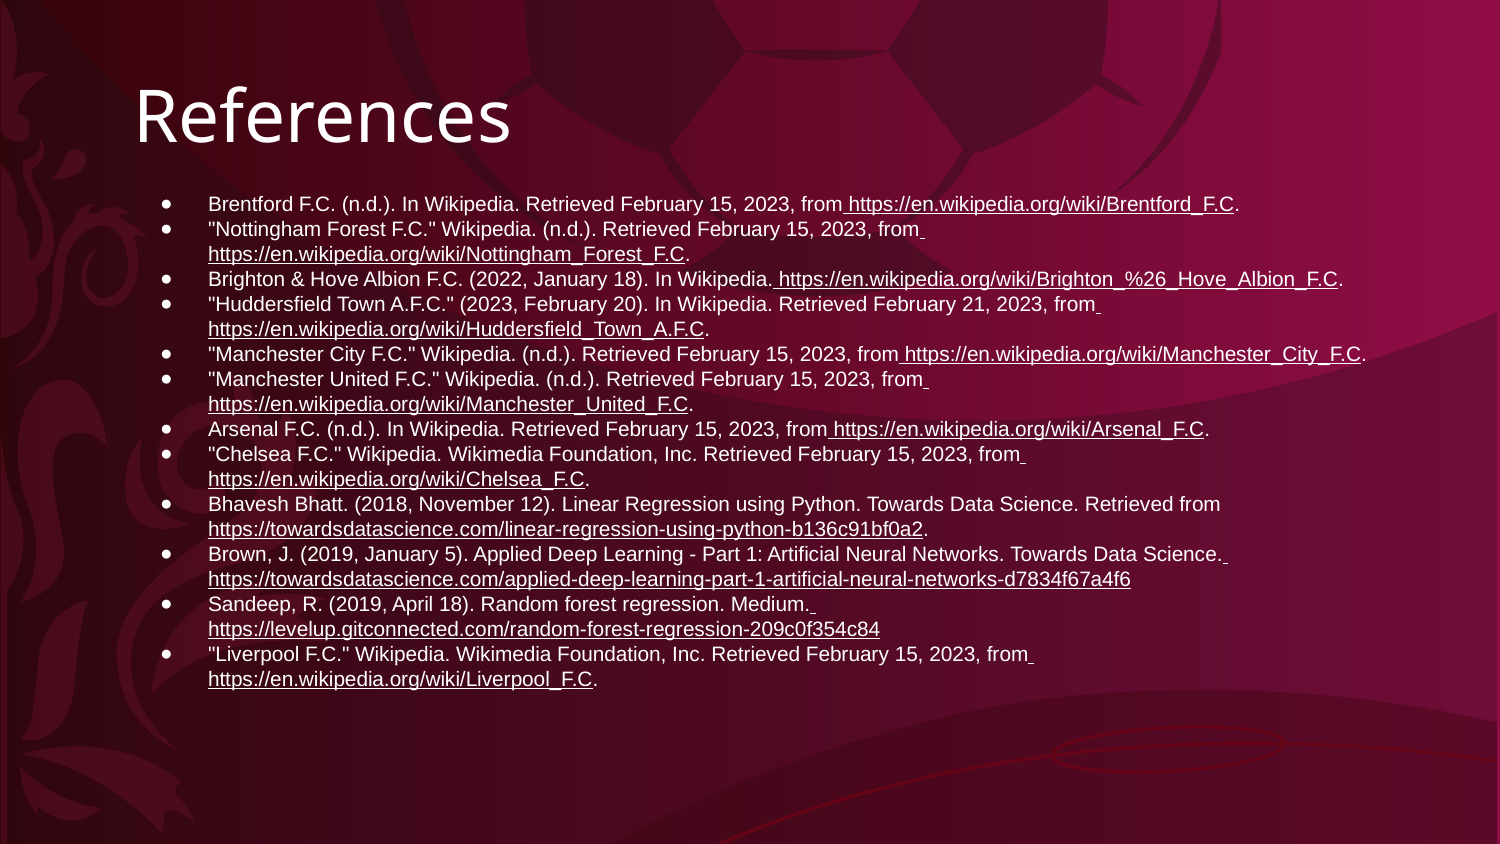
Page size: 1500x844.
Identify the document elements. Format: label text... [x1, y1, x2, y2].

title References [118, 54, 1382, 160]
list Brentford F.C. (n.d.). In Wikipedia. Retrieved February 15, 2023, from https://en.wikipedia.org/wiki/Brentford_F.C. "Nottingham Forest F.C." Wikipedia. (n.d.). Retrieved February 15, 2023, from https://en.wikipedia.org/wiki/Nottingham_Forest_F.C. Brighton & Hove Albion F.C. (2022, January 18). In Wikipedia. https://en.wikipedia.org/wiki/Brighton_%26_Hove_Albion_F.C. "Huddersfield Town A.F.C." (2023, February 20). In Wikipedia. Retrieved February 21, 2023, from https://en.wikipedia.org/wiki/Huddersfield_Town_A.F.C. "Manchester City F.C." Wikipedia. (n.d.). Retrieved February 15, 2023, from https://en.wikipedia.org/wiki/Manchester_City_F.C. "Manchester United F.C." Wikipedia. (n.d.). Retrieved February 15, 2023, from https://en.wikipedia.org/wiki/Manchester_United_F.C. Arsenal F.C. (n.d.). In Wikipedia. Retrieved February 15, 2023, from https://en.wikipedia.org/wiki/Arsenal_F.C. "Chelsea F.C." Wikipedia. Wikimedia Foundation, Inc. Retrieved February 15, 2023, from https://en.wikipedia.org/wiki/Chelsea_F.C. Bhavesh Bhatt. (2018, November 12). Linear Regression using Python. Towards Data Science. Retrieved from https://towardsdatascience.com/linear-regression-using-python-b136c91bf0a2. Brown, J. (2019, January 5). Applied Deep Learning - Part 1: Artificial Neural Networks. Towards Data Science. https://towardsdatascience.com/applied-deep-learning-part-1-artificial-neural-networks-d7834f67a4f6 Sandeep, R. (2019, April 18). Random forest regression. Medium. https://levelup.gitconnected.com/random-forest-regression-209c0f354c84 "Liverpool F.C." Wikipedia. Wikimedia Foundation, Inc. Retrieved February 15, 2023, from https://en.wikipedia.org/wiki/Liverpool_F.C. [118, 175, 1382, 801]
